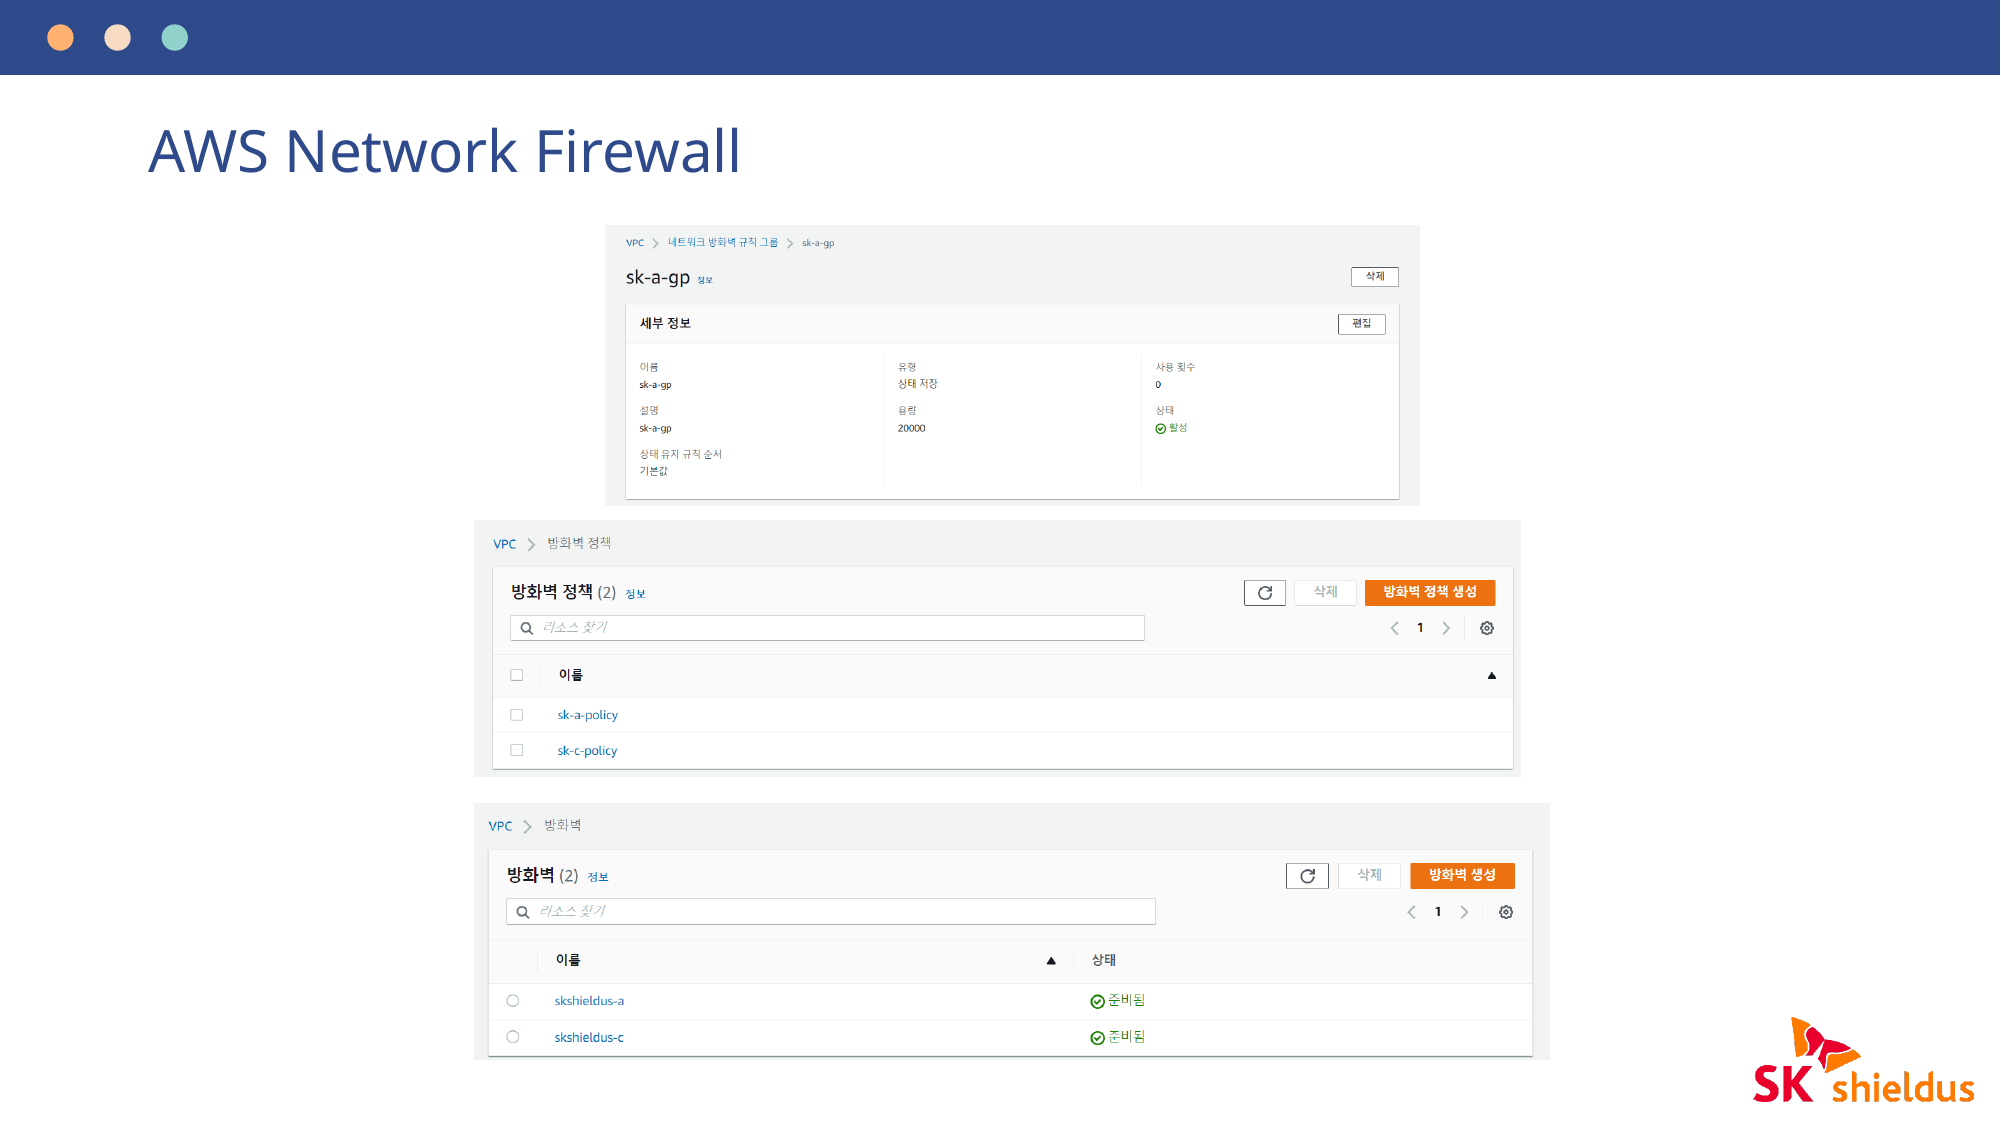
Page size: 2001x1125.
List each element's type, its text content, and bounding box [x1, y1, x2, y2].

picture [1753, 1017, 1974, 1102]
title AWS Network Firewall [133, 99, 1822, 202]
picture [474, 225, 1526, 777]
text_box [0, 0, 2000, 76]
picture [474, 803, 1551, 1060]
